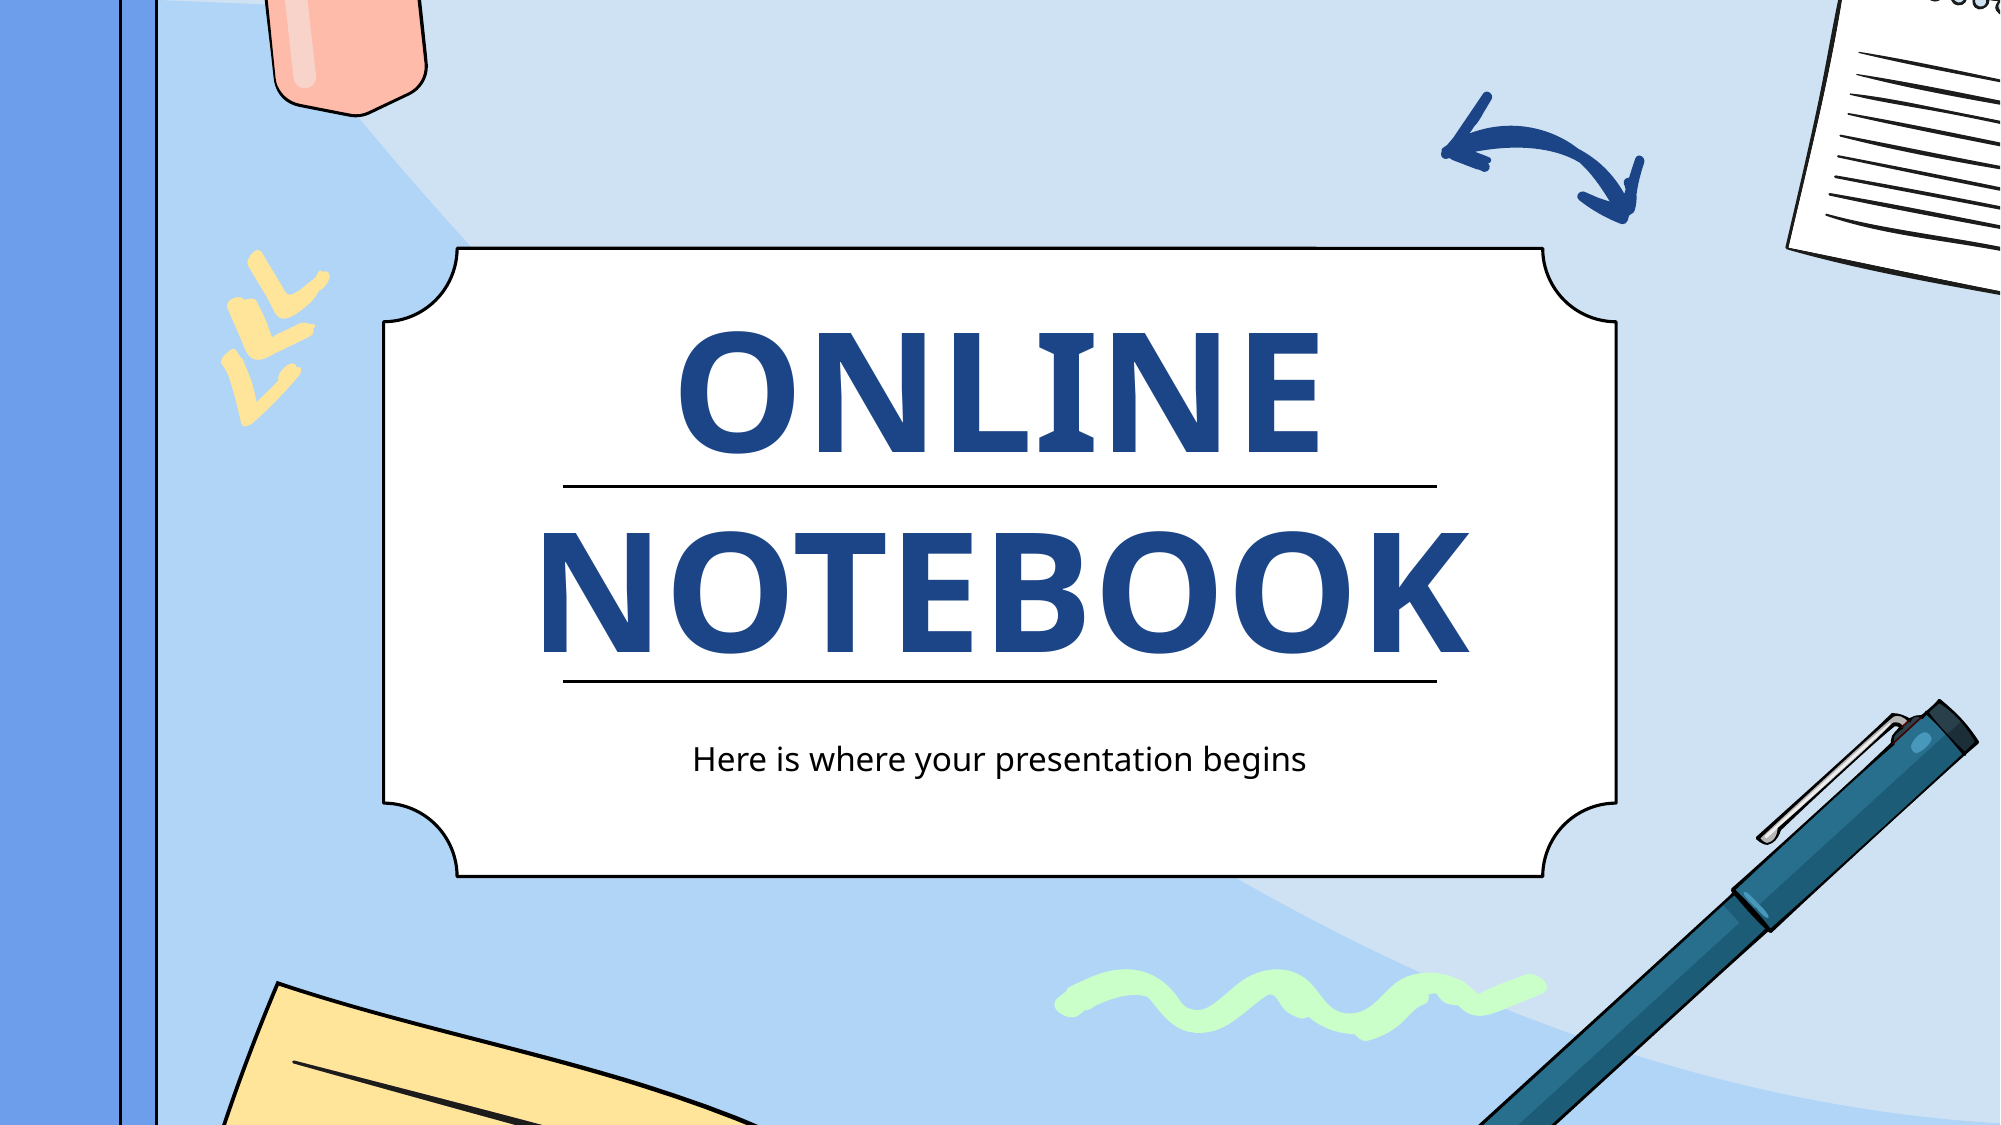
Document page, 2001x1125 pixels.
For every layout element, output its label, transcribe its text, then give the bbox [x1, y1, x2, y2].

title ONLINE NOTEBOOK [514, 327, 1486, 645]
text_box [1441, 91, 1645, 225]
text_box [174, 294, 352, 388]
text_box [1048, 969, 1555, 1041]
subtitle Here is where your presentation begins [514, 718, 1486, 798]
